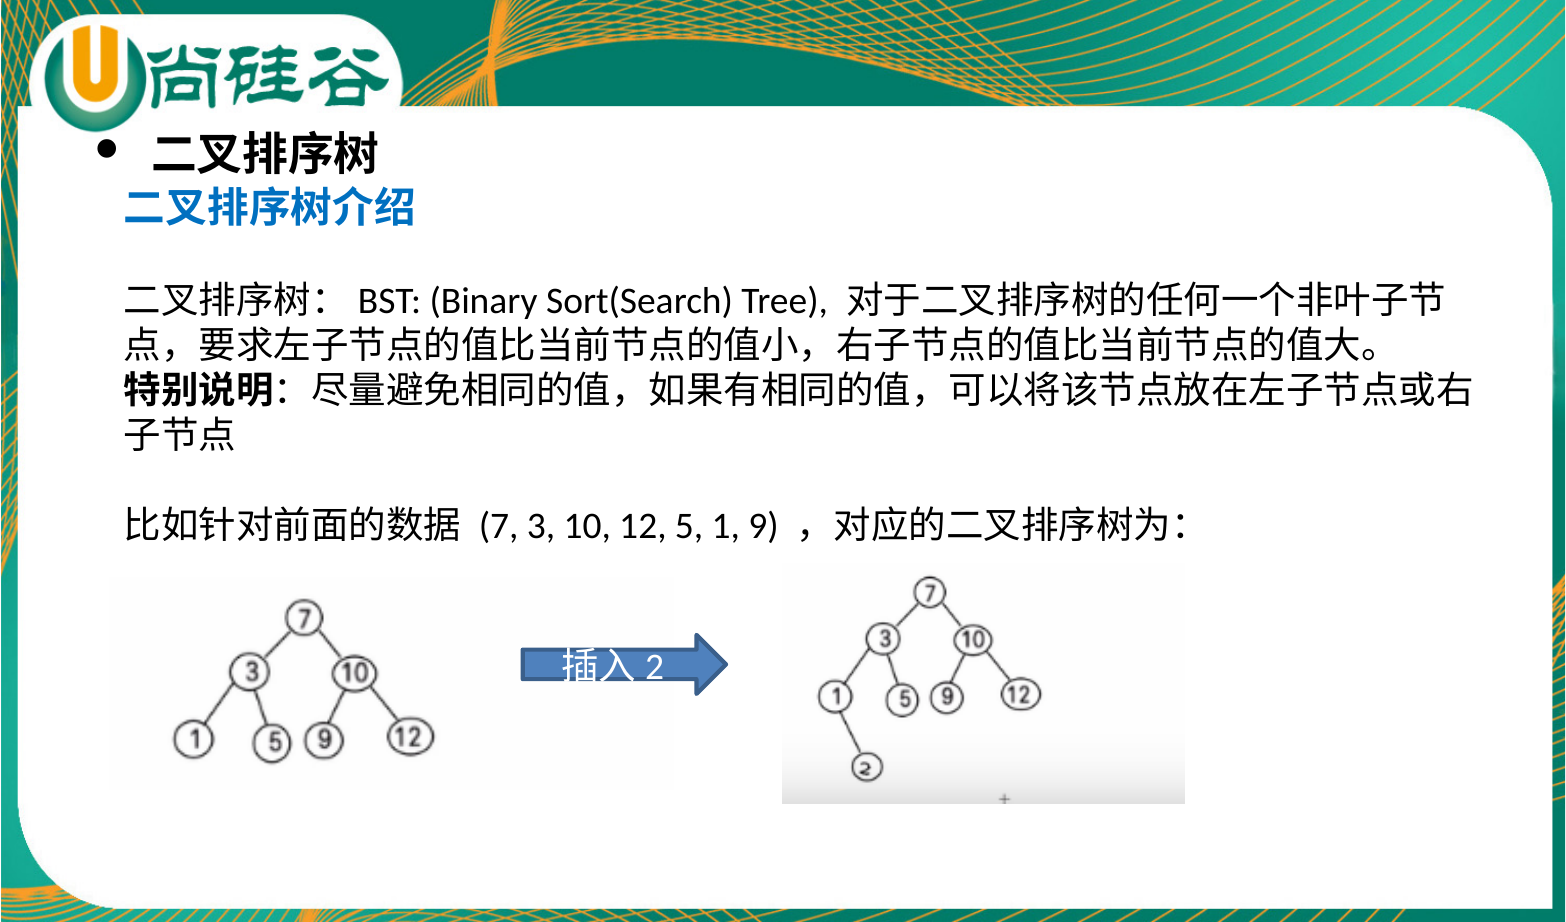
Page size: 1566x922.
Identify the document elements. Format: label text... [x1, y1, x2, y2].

text_box 插入2 [677, 632, 729, 696]
picture [0, 0, 1566, 922]
text_box 二叉排序树介绍 二叉排序树：BST: (Binary Sort(Search) Tree), 对于二叉排序树的任何一个非叶子节点，要求左子节点的值比当前节点的值小，右子节点的值比当前节点的值大。 特别说明：尽量避免相同的值，如果有相同的值，可以将该节点放在左子节点或右子节点 比如针对前面的数据 (7, 3, 10, 12, 5, 1, 9) ，对应的二叉排序树为： [109, 173, 1492, 869]
text_box 二叉排序树 [79, 123, 474, 188]
